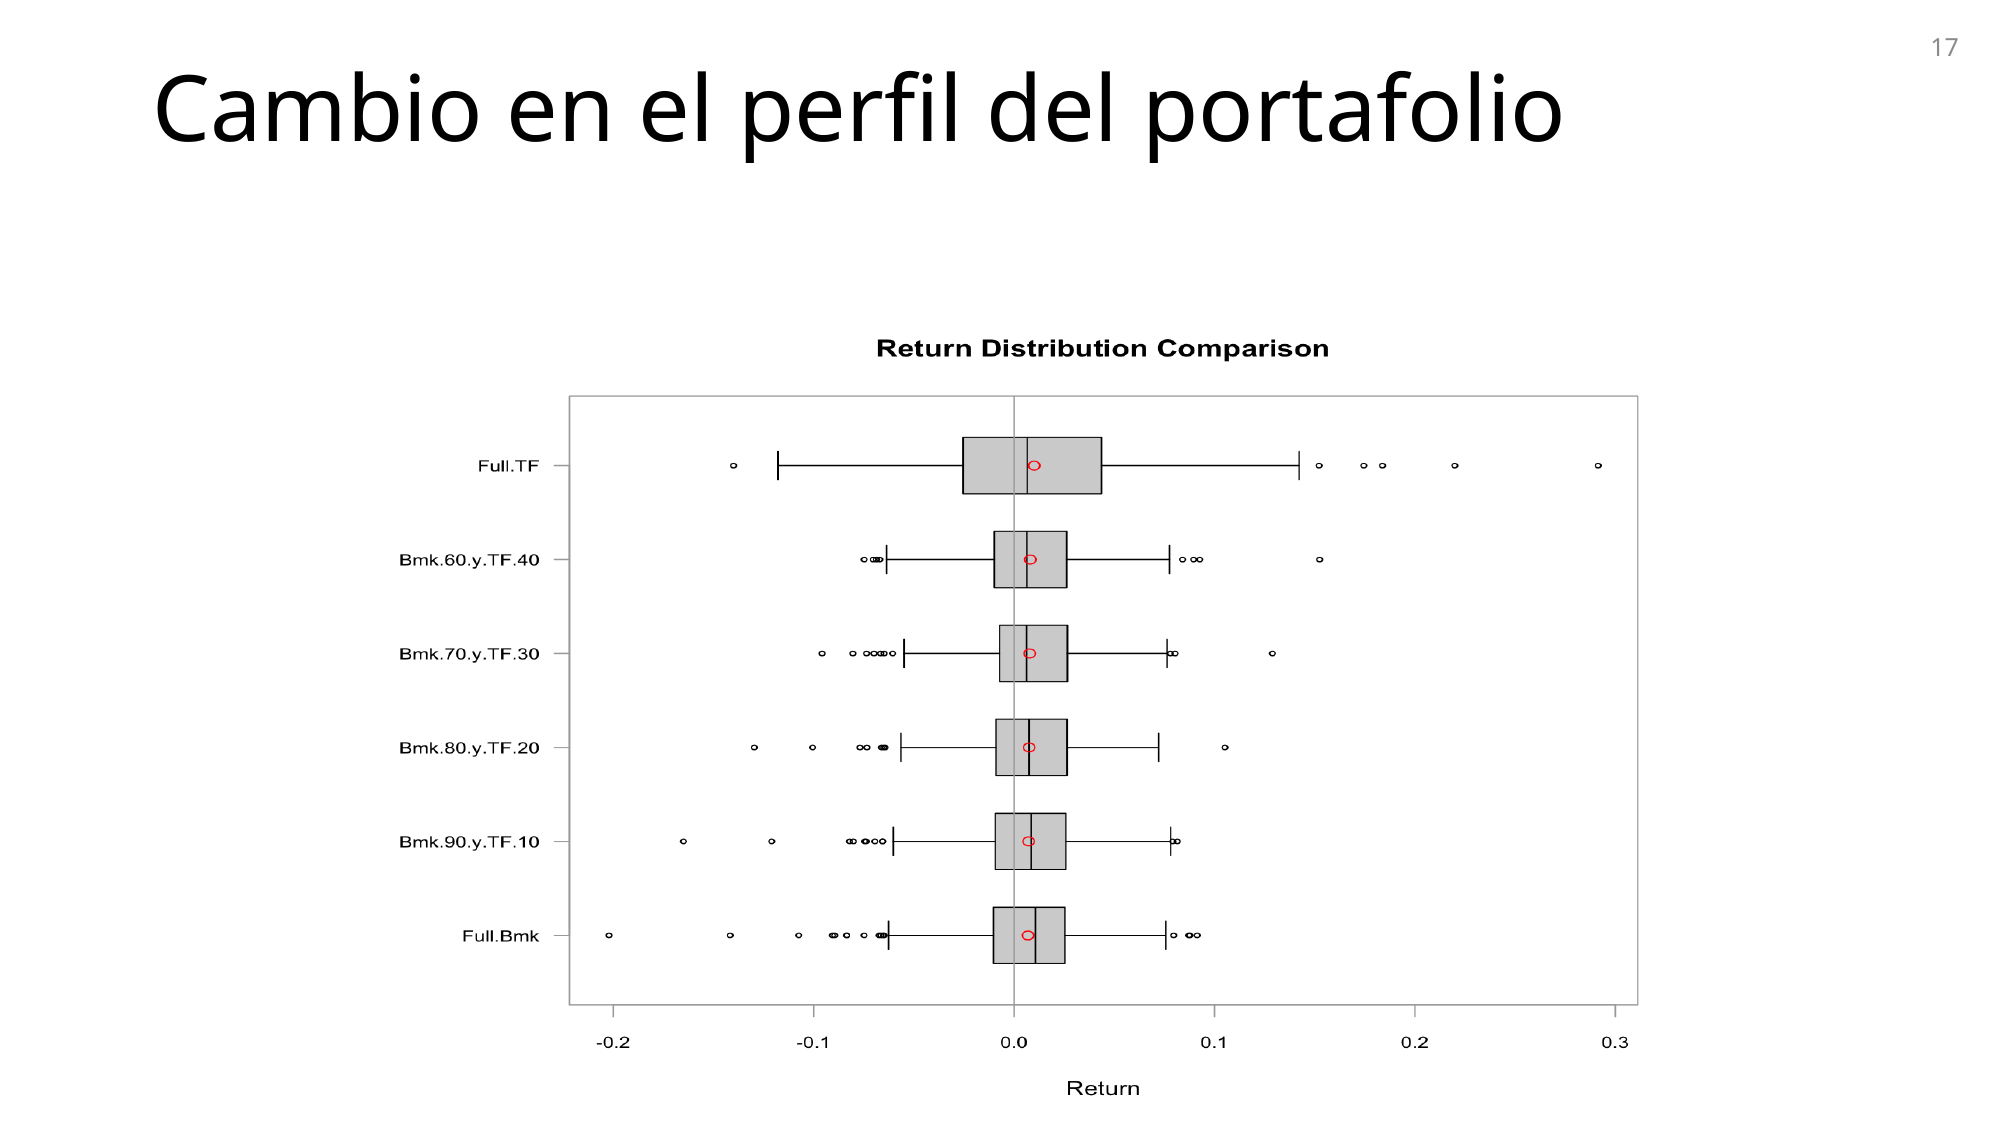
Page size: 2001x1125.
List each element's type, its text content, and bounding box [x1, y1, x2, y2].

title Cambio en el perfil del portafolio [137, 3, 1863, 221]
slide_number 17 [1523, 18, 1974, 79]
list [208, 299, 1700, 1125]
